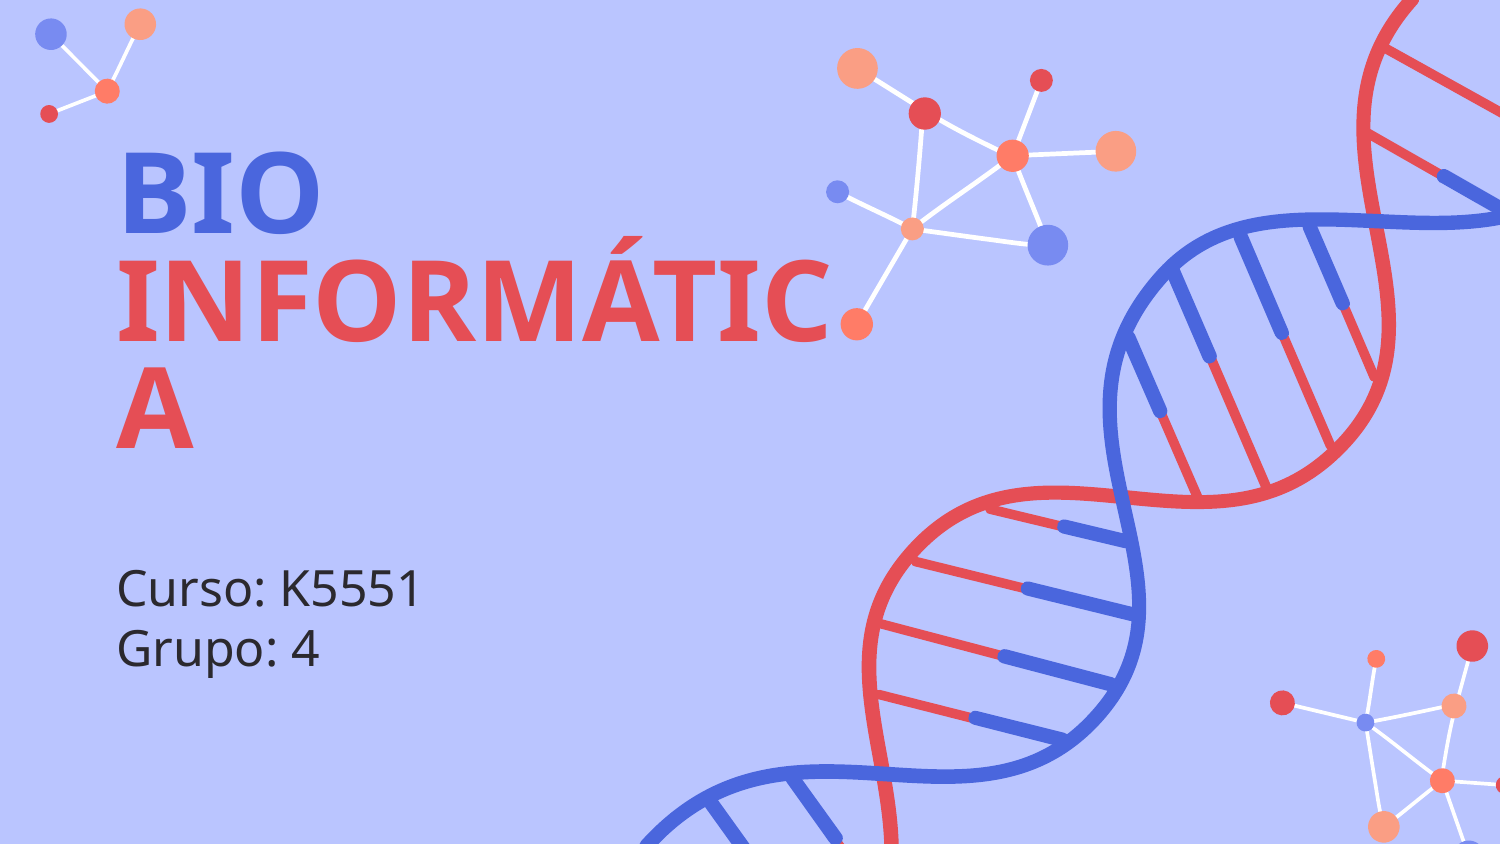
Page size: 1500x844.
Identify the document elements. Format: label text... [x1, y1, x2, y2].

subtitle Curso: K5551 Grupo: 4 [101, 541, 839, 754]
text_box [834, 38, 1128, 350]
title BIO INFORMÁTICA [101, 90, 910, 527]
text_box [978, 0, 1292, 844]
